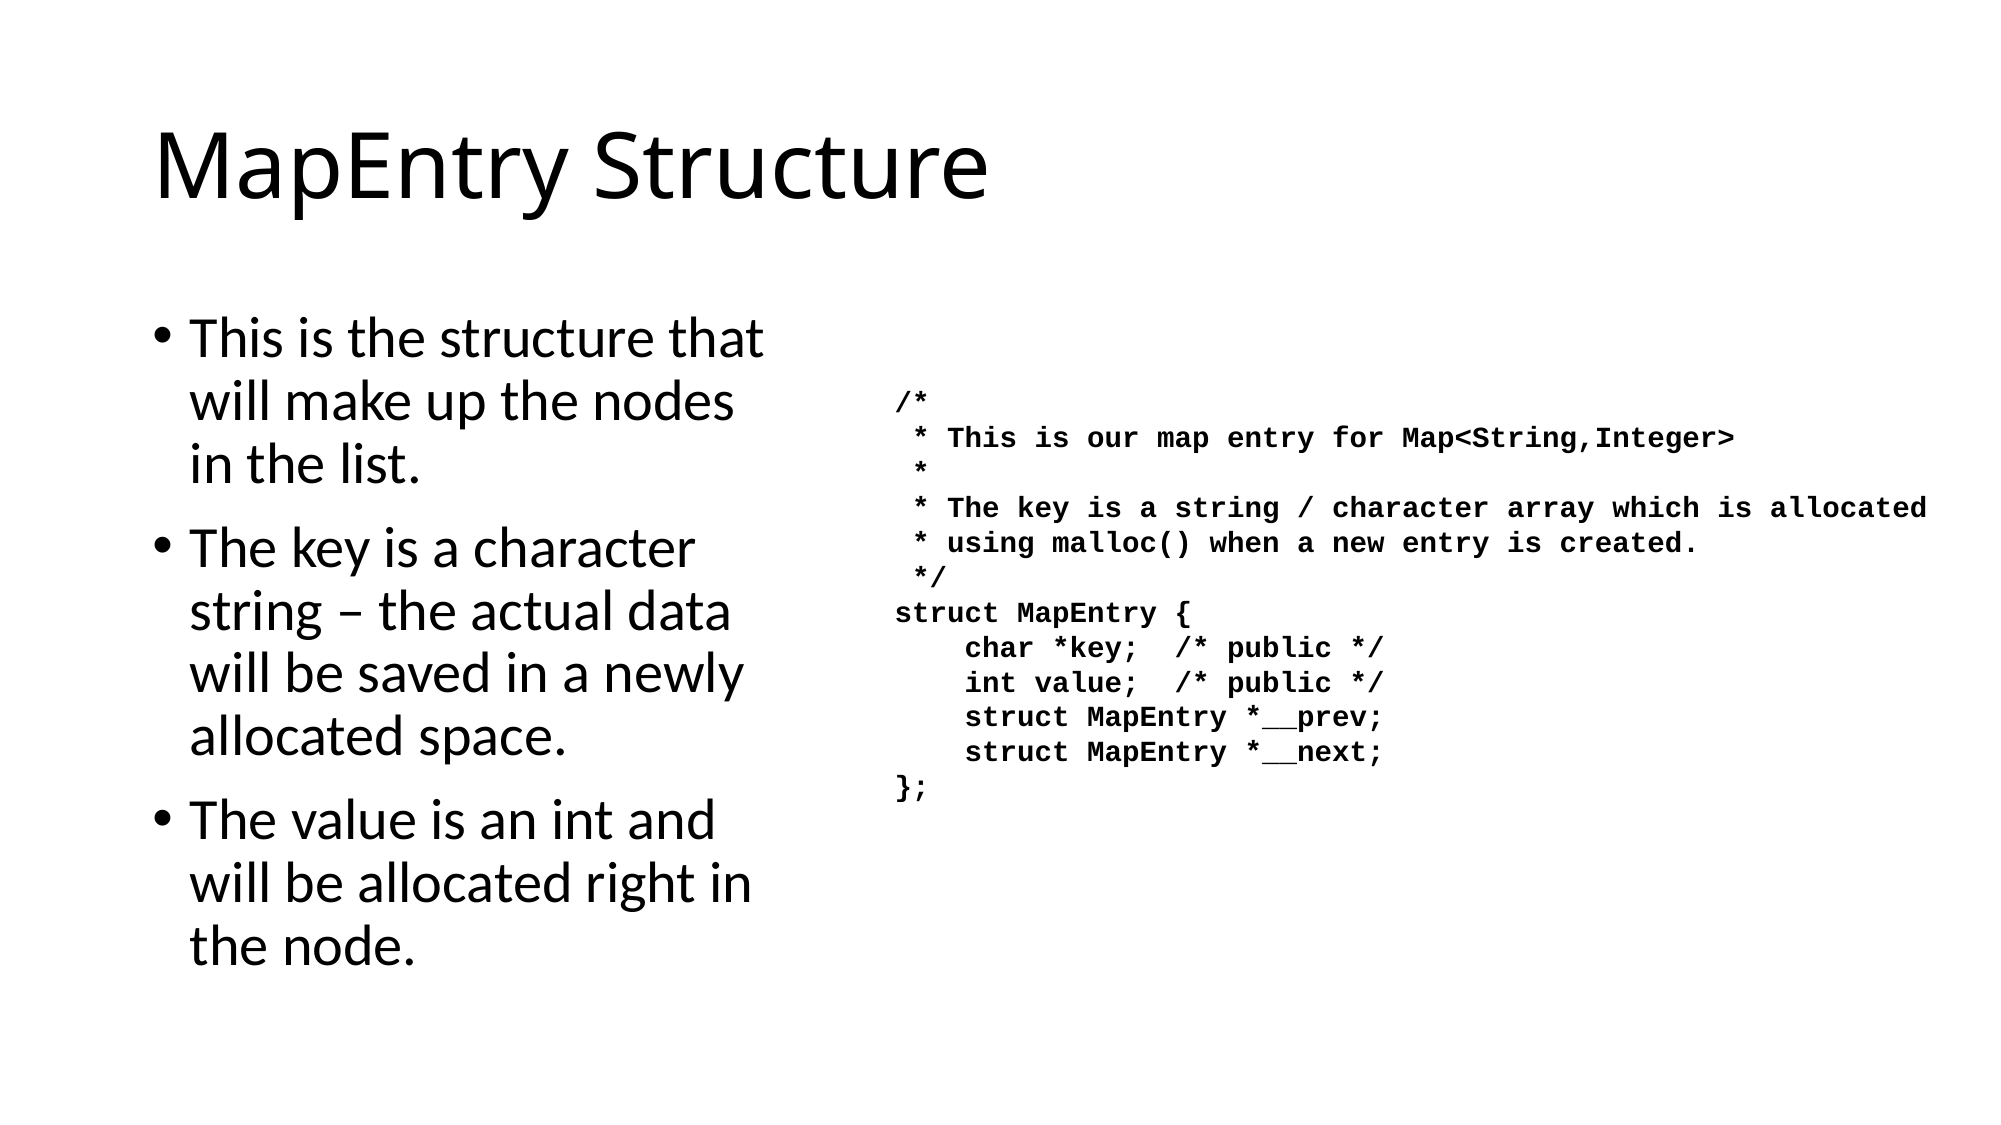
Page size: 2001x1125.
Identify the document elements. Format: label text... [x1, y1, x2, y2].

list This is the structure that will make up the nodes in the list. The key is a character string – the actual data will be saved in a newly allocated space. The value is an int and will be allocated right in the node. [137, 299, 793, 1014]
title MapEntry Structure [137, 59, 1863, 278]
text_box /* * This is our map entry for Map<String,Integer> * * The key is a string / character array which is allocated * using malloc() when a new entry is created. */ struct MapEntry { char *key; /* public */ int value; /* public */ struct MapEntry *__prev; struct MapEntry *__next; }; [879, 375, 1943, 811]
